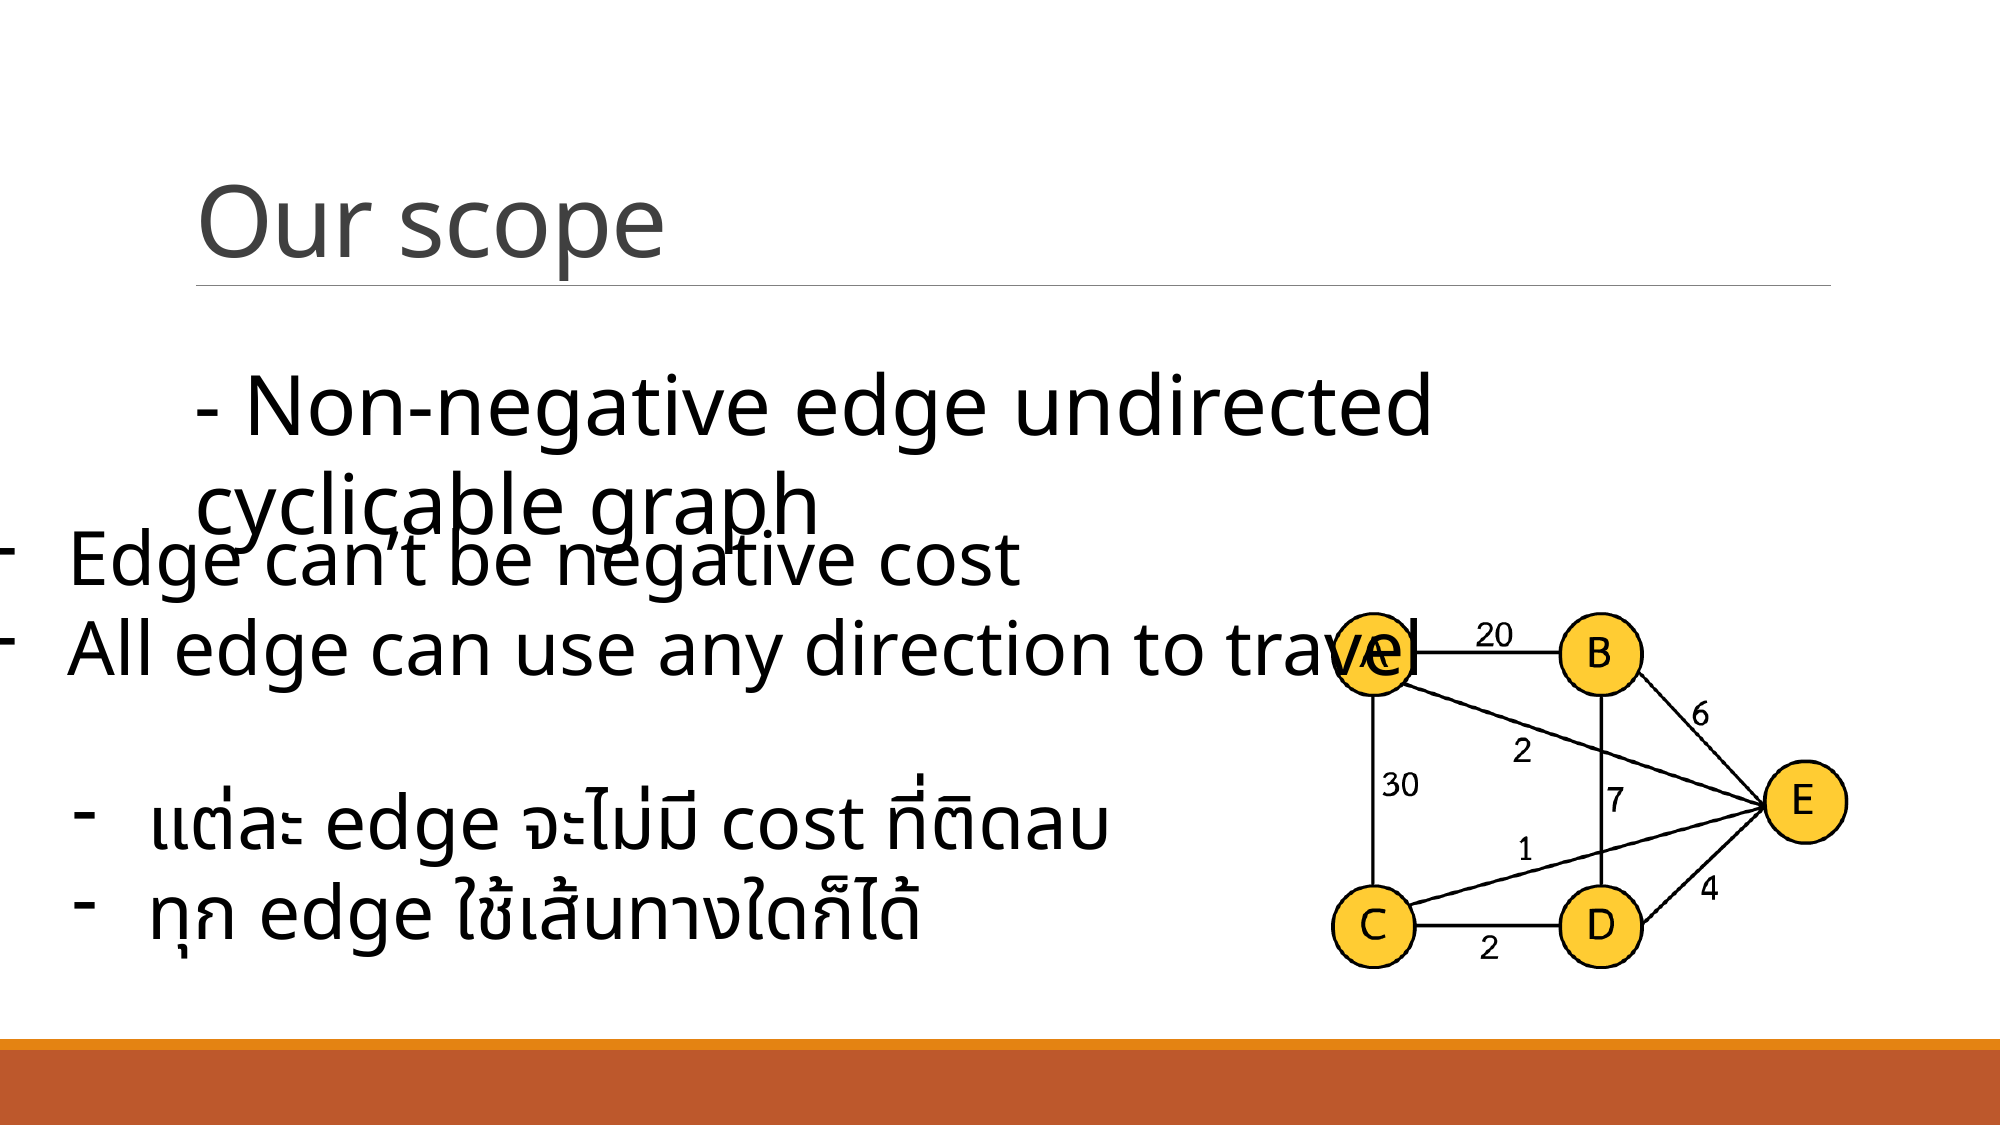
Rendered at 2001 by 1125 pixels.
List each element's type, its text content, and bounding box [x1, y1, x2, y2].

text_box แต่ละ edge จะไม่มี cost ที่ติดลบ ทุก edge ใช้เส้นทางใดก็ได้ [58, 767, 1128, 963]
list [1331, 600, 1850, 987]
title Our scope [180, 47, 1830, 285]
text_box - Non-negative edge undirected cyclicable graph [180, 344, 1590, 560]
text_box Edge can’t be negative cost All edge can use any direction to travel [0, 502, 1440, 698]
